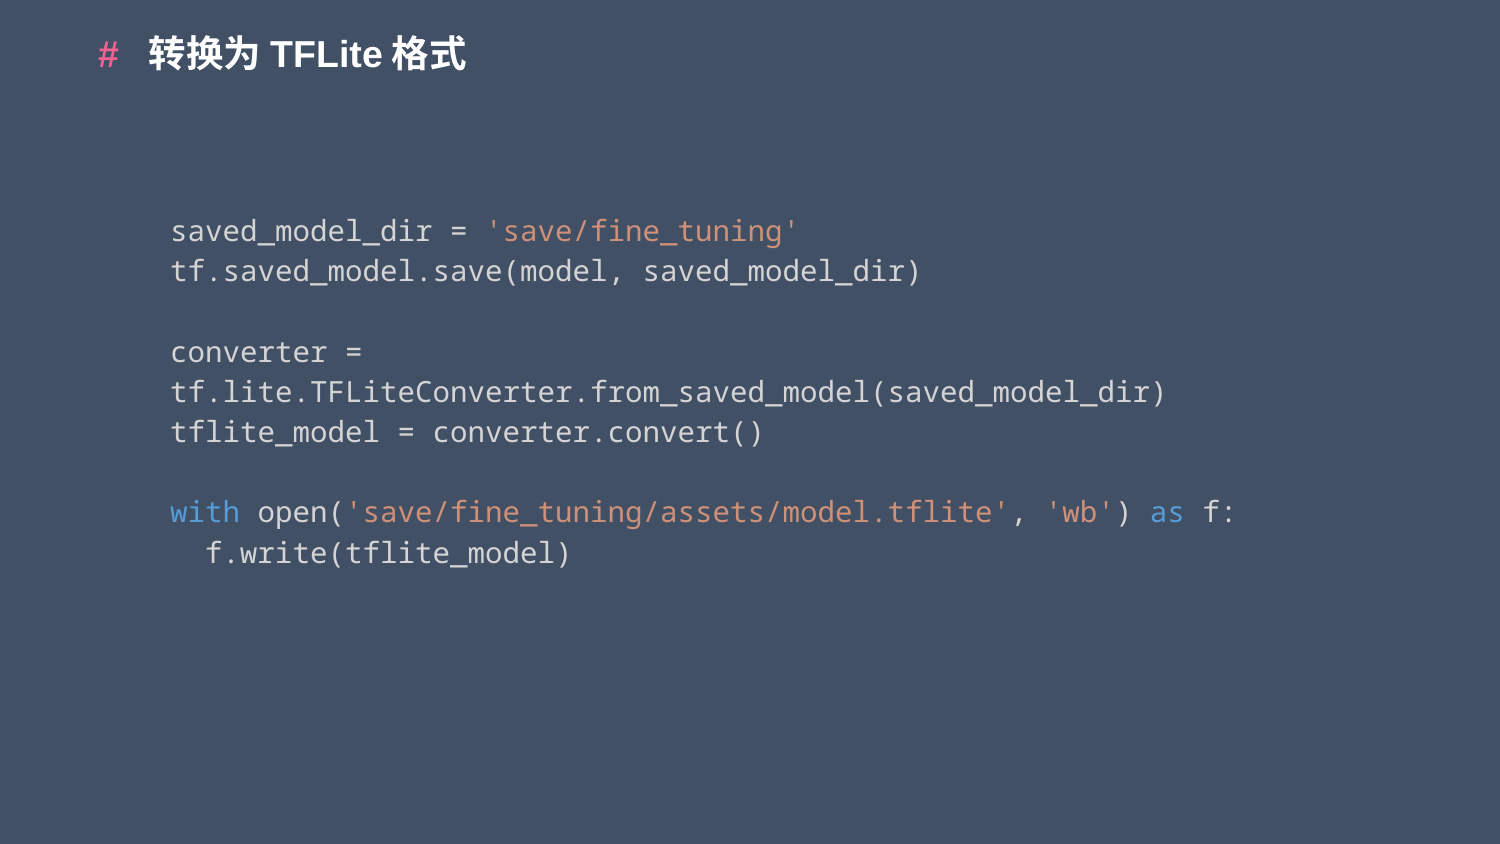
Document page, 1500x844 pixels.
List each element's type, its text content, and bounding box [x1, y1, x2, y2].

subtitle saved_model_dir = 'save/fine_tuning' tf.saved_model.save(model, saved_model_dir) converter = tf.lite.TFLiteConverter.from_saved_model(saved_model_dir) tflite_model = converter.convert() with open('save/fine_tuning/assets/model.tflite', 'wb') as f: f.write(tflite_model) [131, 192, 1369, 616]
text_box # 转换为TFLite格式 [88, 21, 688, 91]
